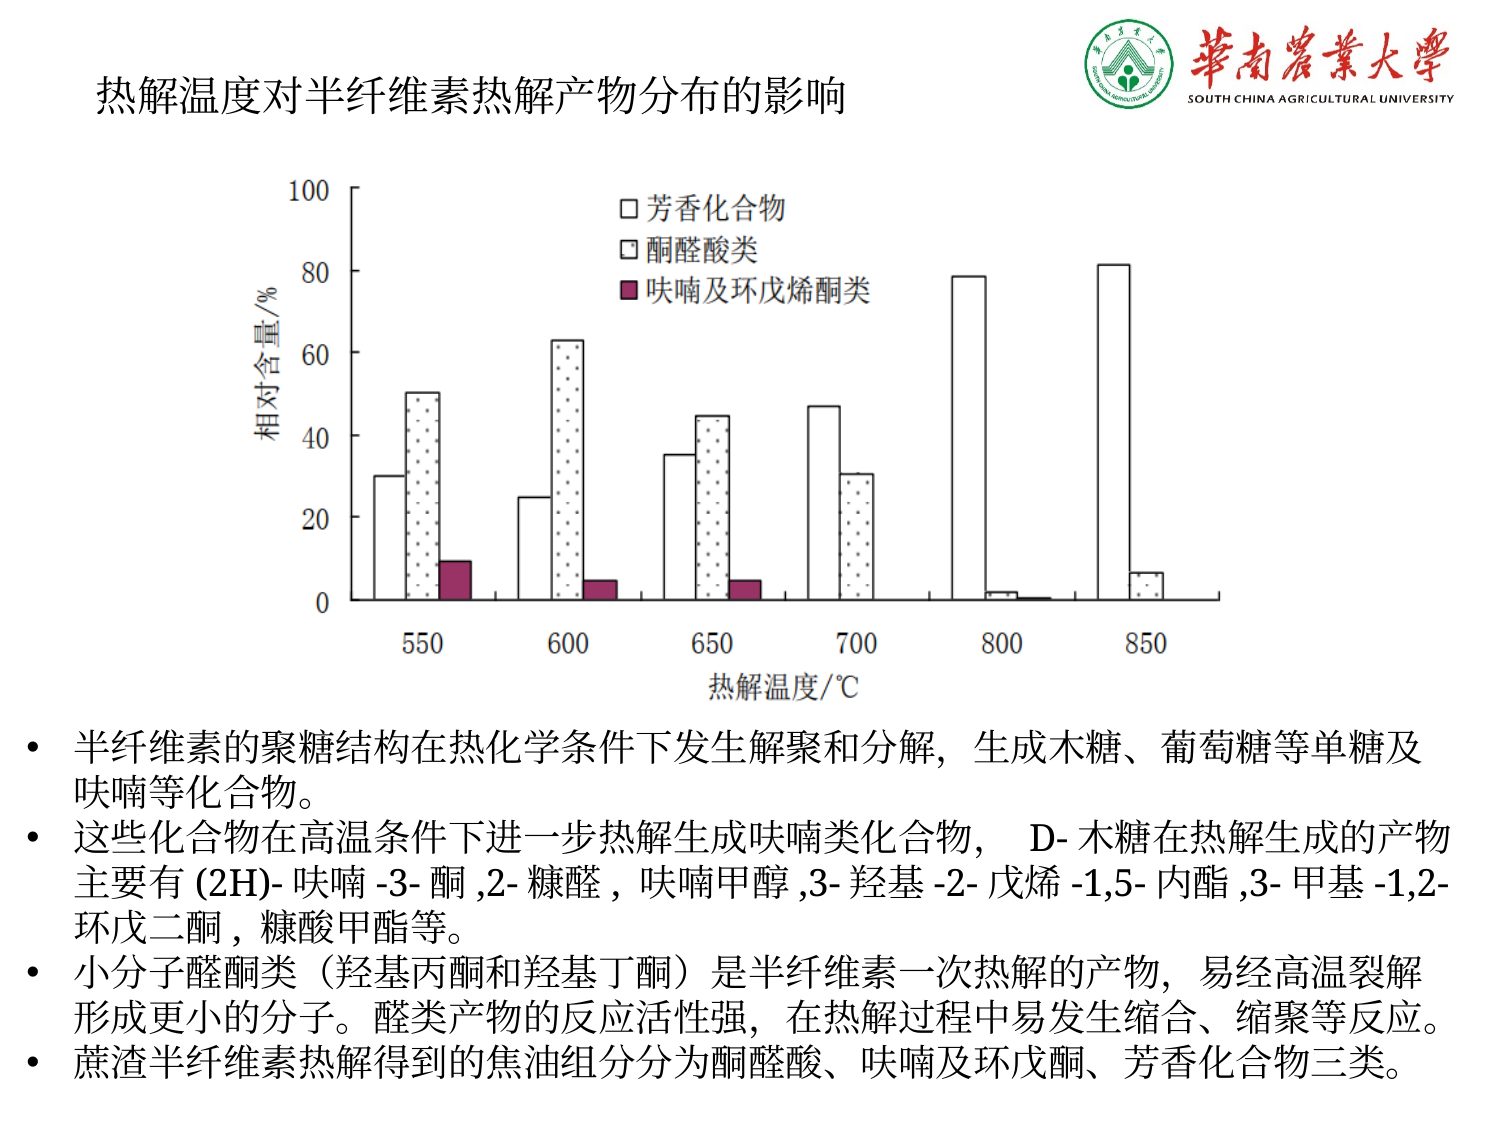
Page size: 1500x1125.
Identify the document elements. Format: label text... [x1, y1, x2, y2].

text_box 半纤维素的聚糖结构在热化学条件下发生解聚和分解，生成木糖、葡萄糖等单糖及呋喃等化合物。 这些化合物在高温条件下进一步热解生成呋喃类化合物， D-木糖在热解生成的产物主要有(2H)-呋喃-3-酮,2-糠醛, 呋喃甲醇,3-羟基-2-戊烯-1,5-内酯,3-甲基-1,2-环戊二酮, 糠酸甲酯等。 小分子醛酮类（羟基丙酮和羟基丁酮）是半纤维素一次热解的产物，易经高温裂解形成更小的分子。醛类产物的反应活性强，在热解过程中易发生缩合、缩聚等反应。 蔗渣半纤维素热解得到的焦油组分分为酮醛酸、呋喃及环戊酮、芳香化合物三类。 [11, 716, 1469, 1092]
picture [1024, 0, 1500, 127]
text_box 热解温度对半纤维素热解产物分布的影响 [80, 61, 898, 127]
picture [239, 163, 1241, 711]
